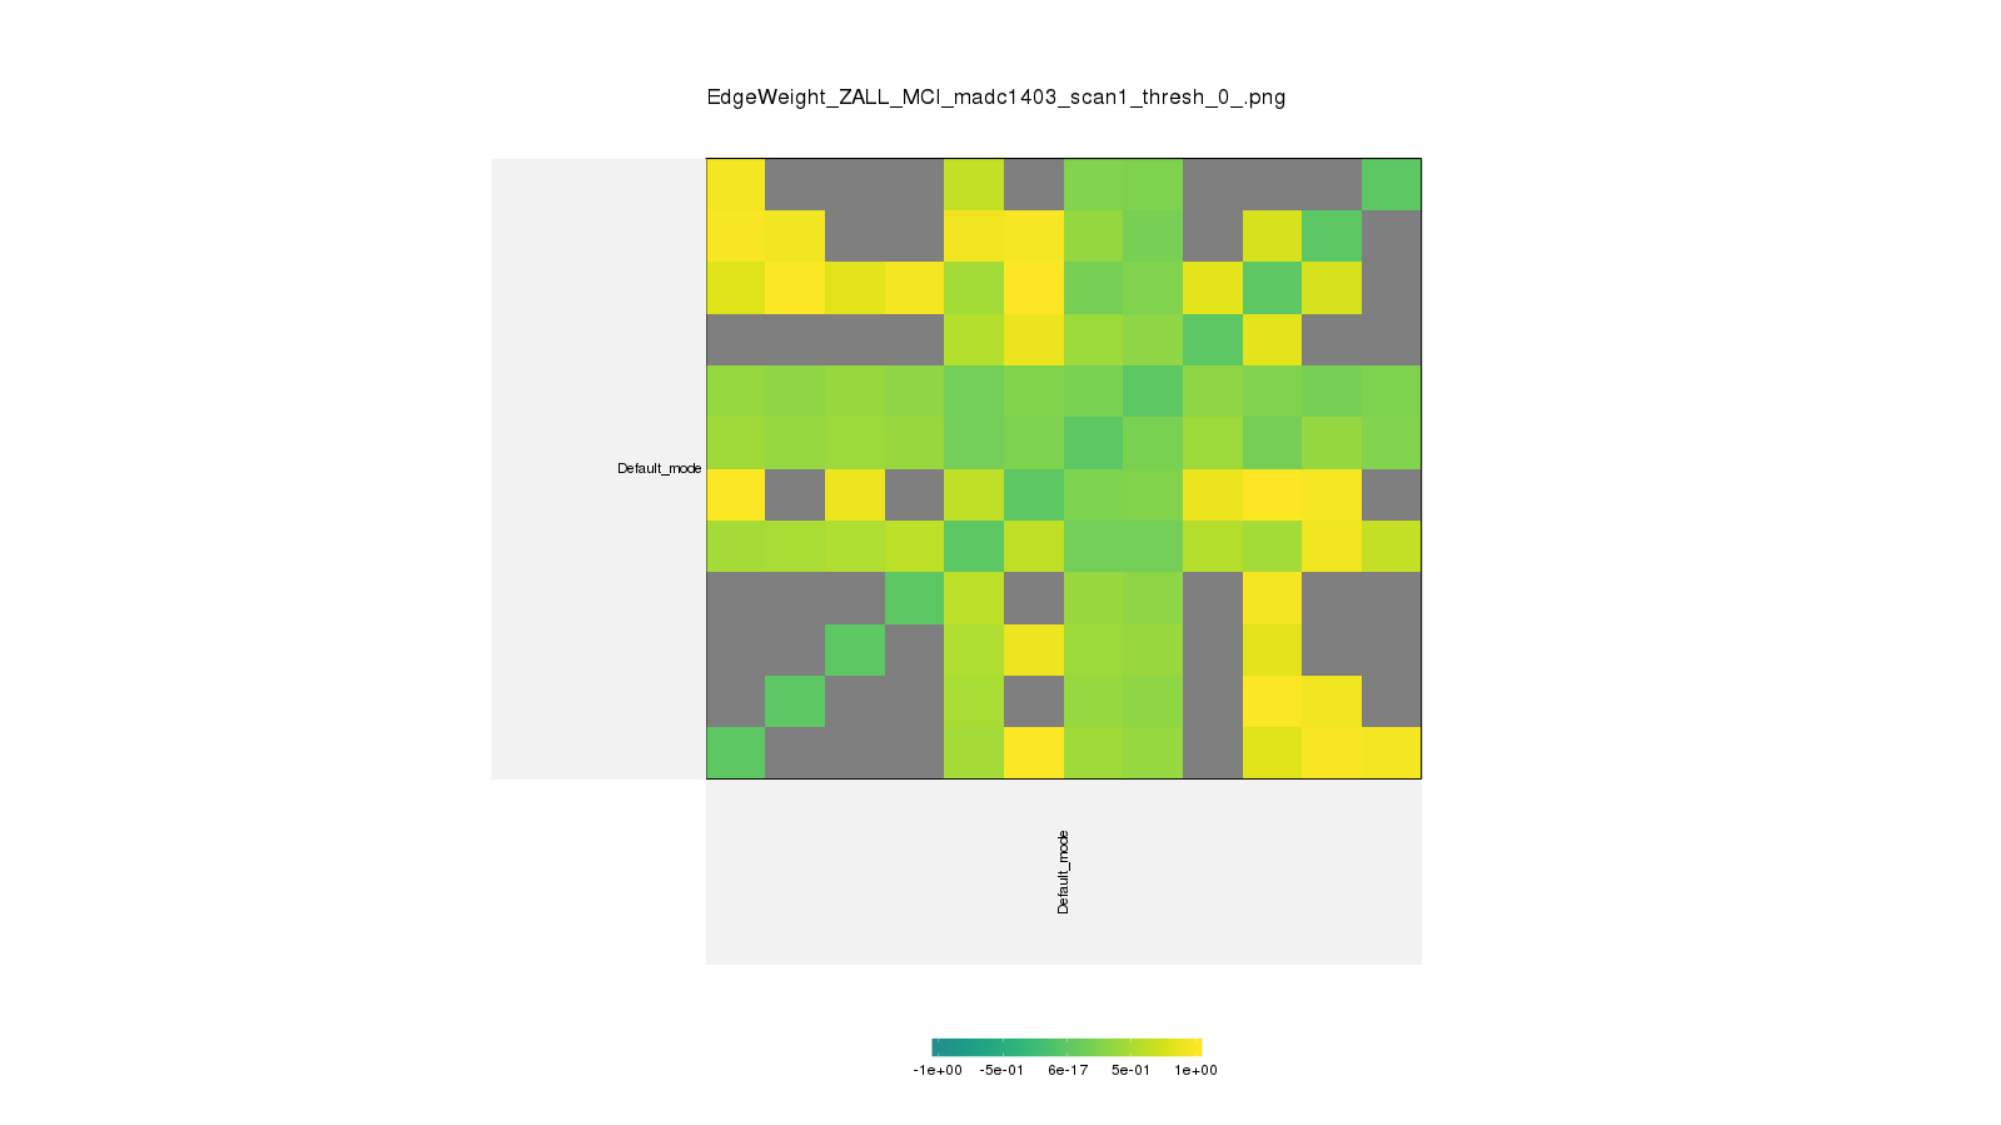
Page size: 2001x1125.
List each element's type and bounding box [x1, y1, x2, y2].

picture [455, 0, 1457, 1125]
